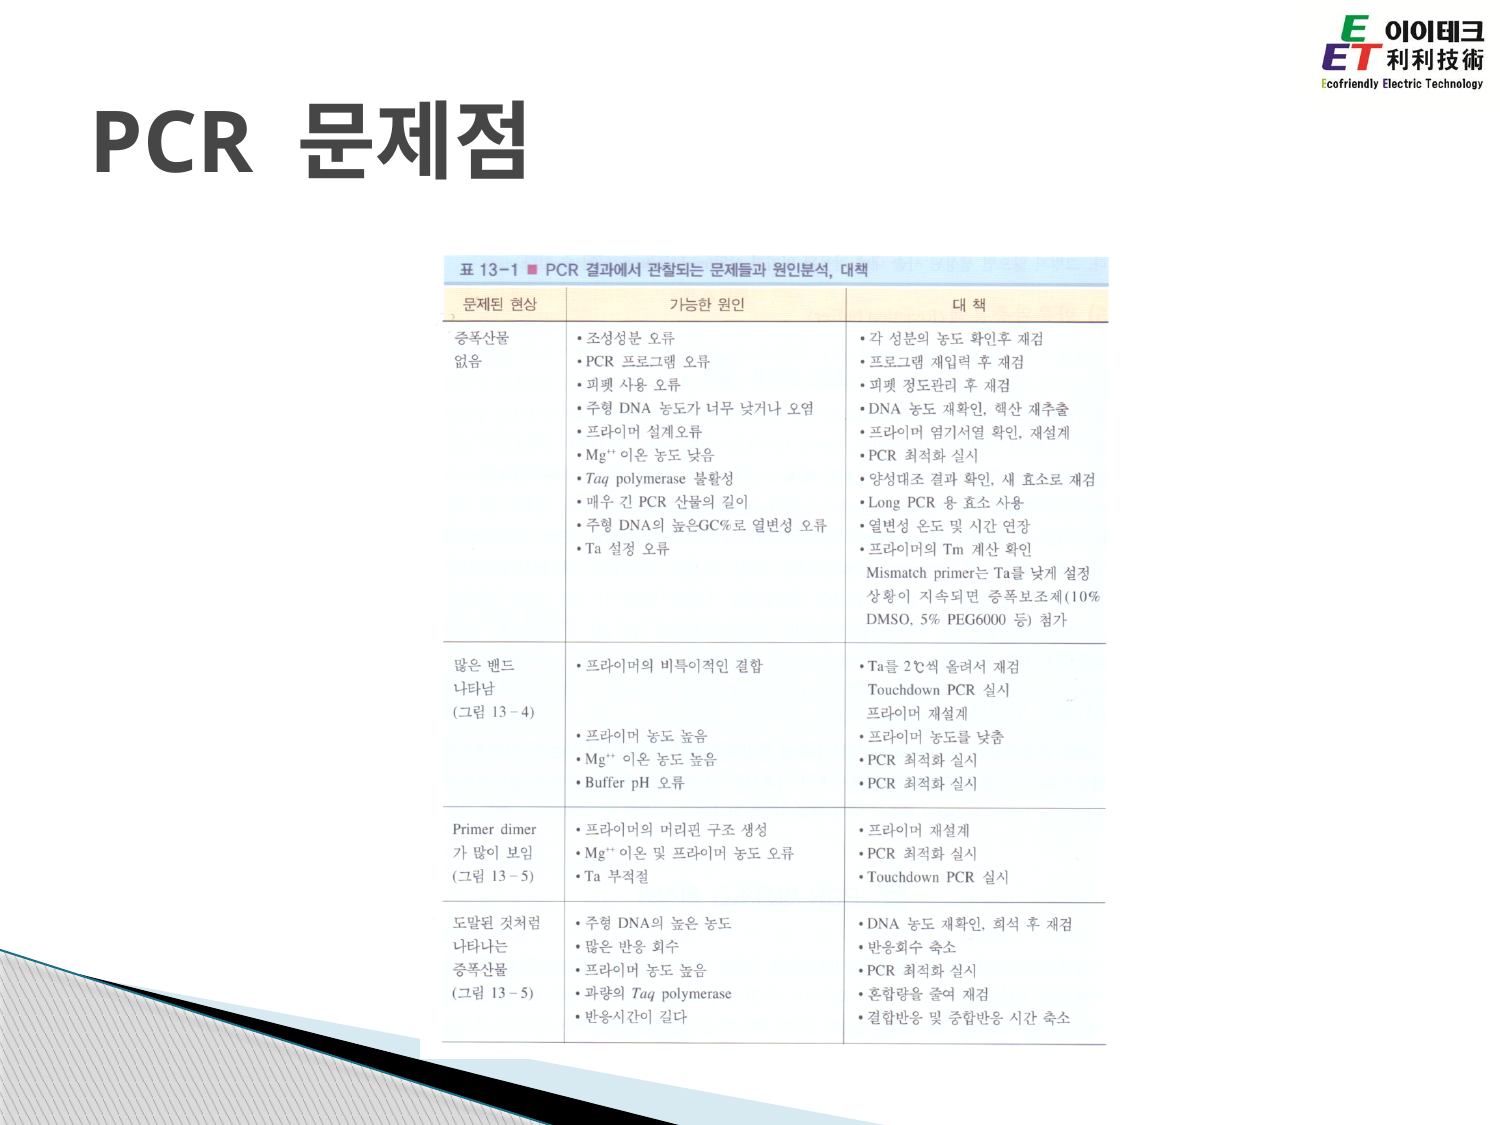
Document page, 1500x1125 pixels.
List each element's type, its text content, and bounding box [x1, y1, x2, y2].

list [420, 242, 1117, 1059]
picture [1305, 0, 1500, 105]
title PCR 문제점 [75, 45, 1425, 233]
